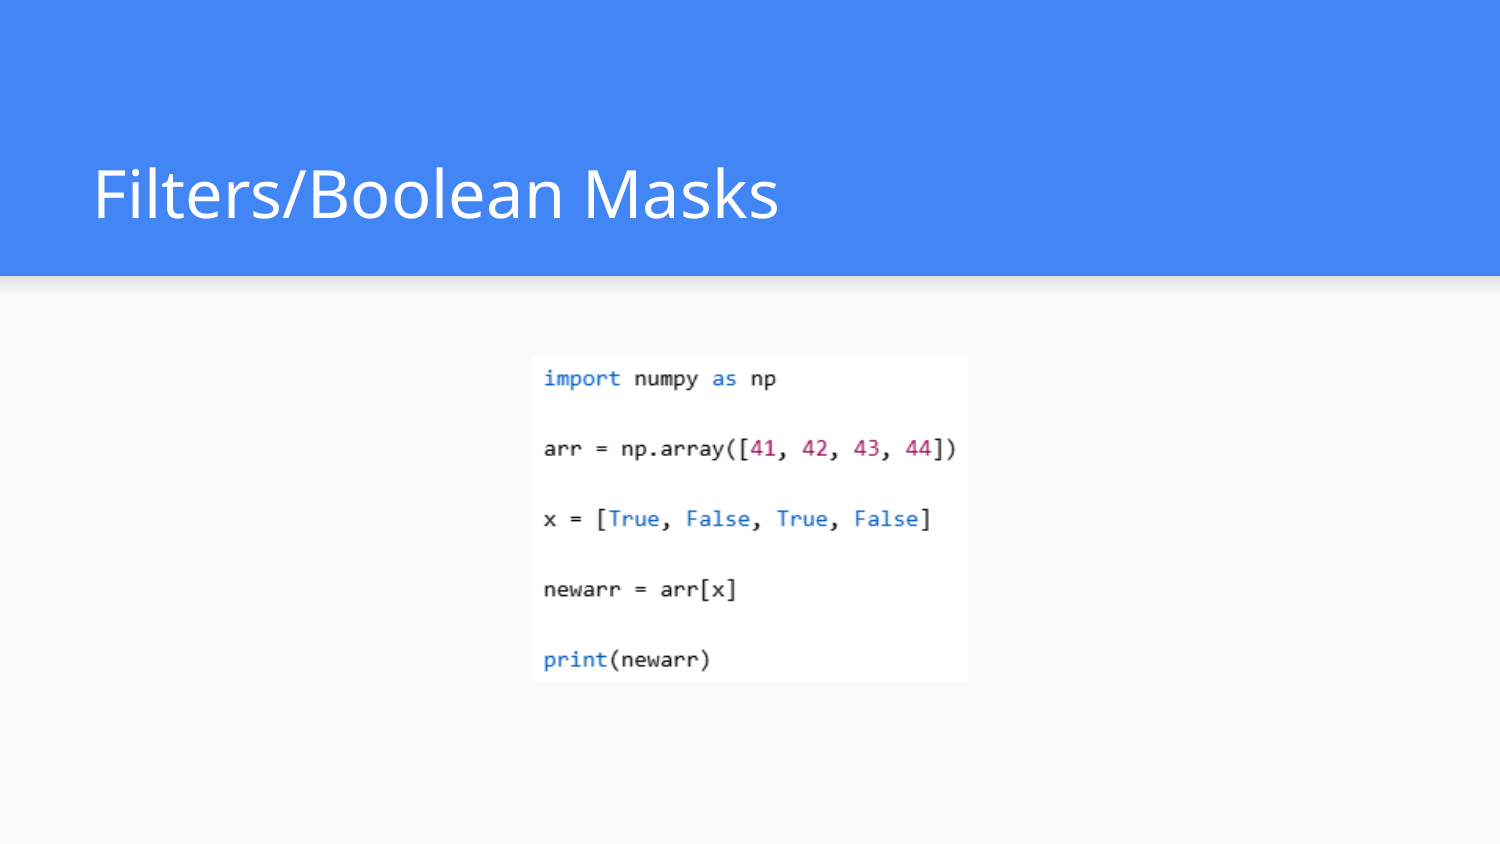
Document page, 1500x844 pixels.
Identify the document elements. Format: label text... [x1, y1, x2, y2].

picture [532, 355, 968, 682]
title Filters/Boolean Masks [77, 121, 1427, 248]
